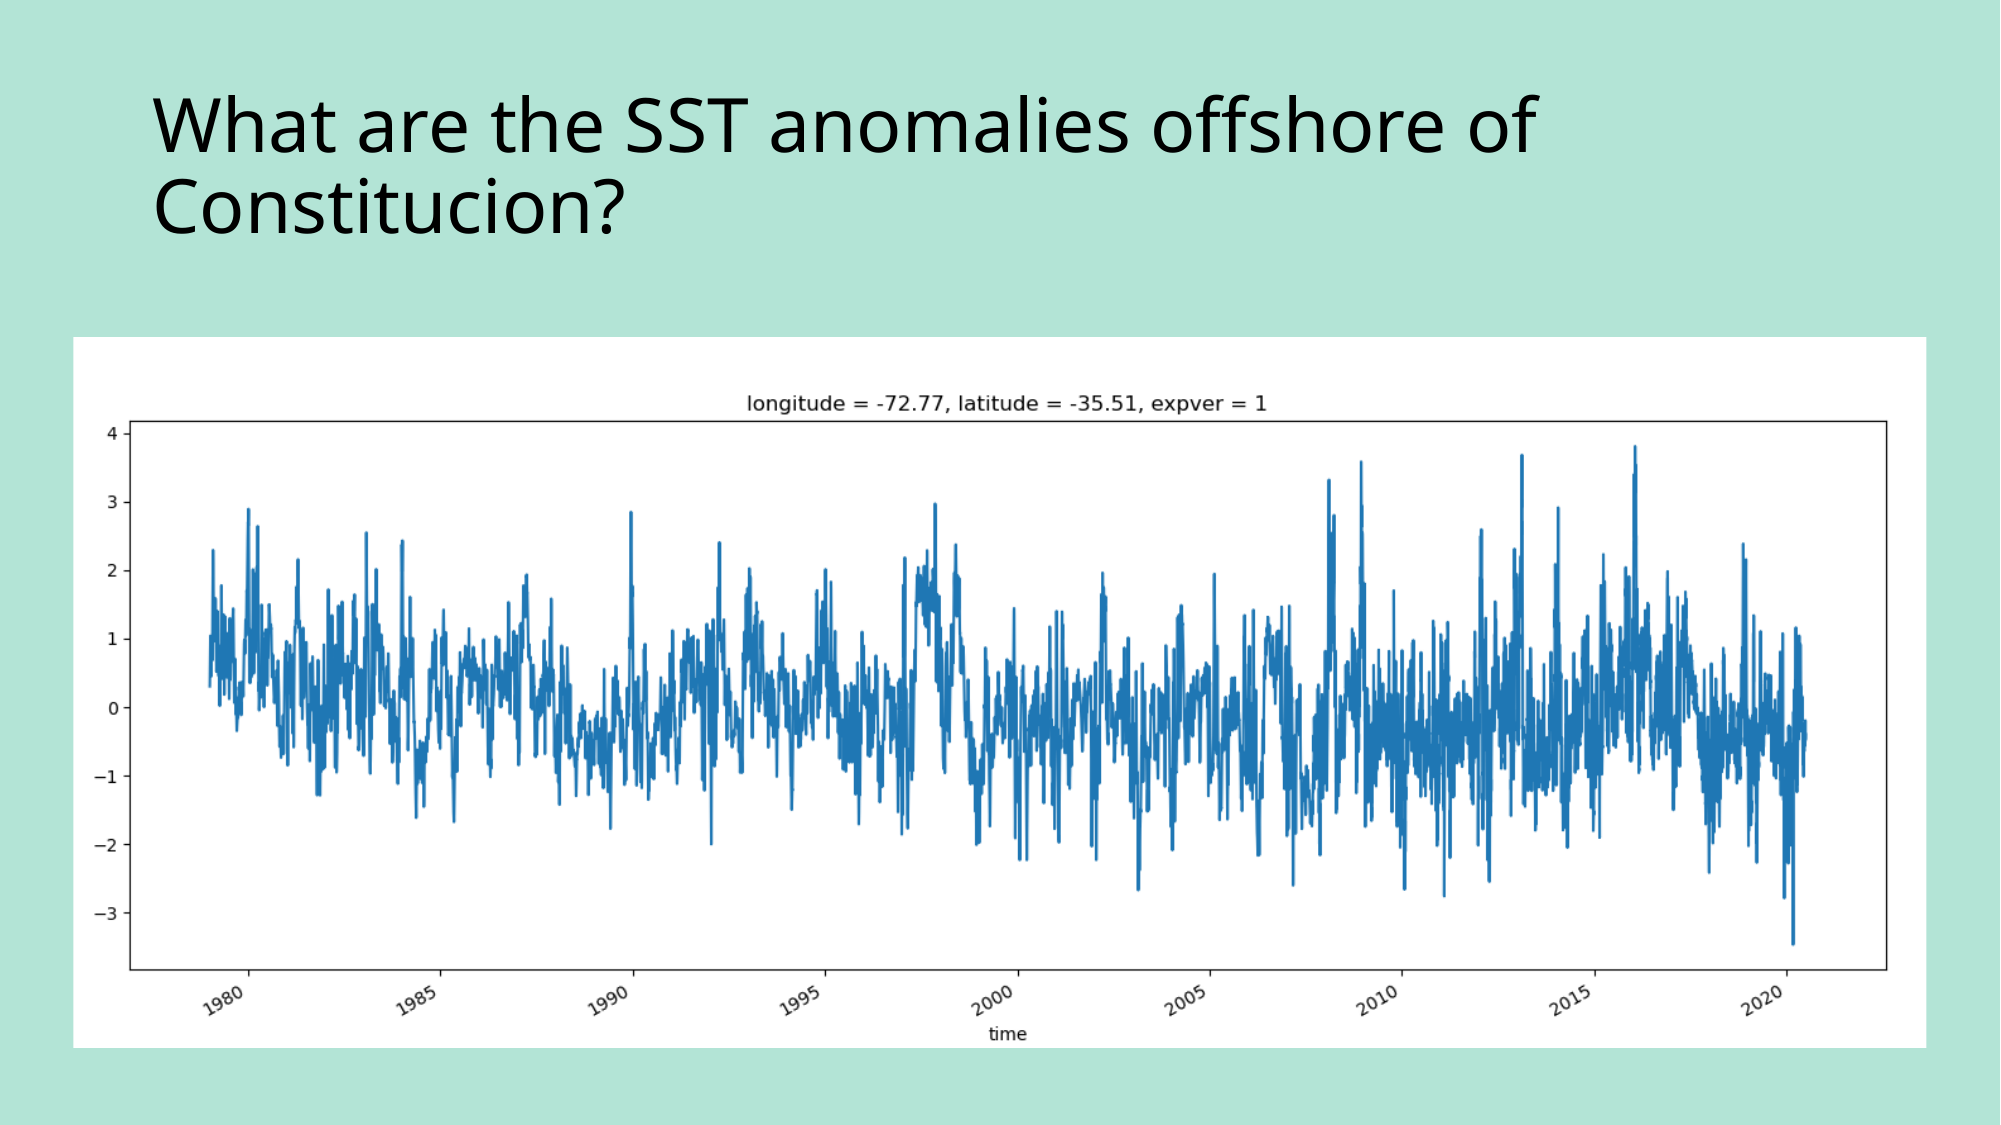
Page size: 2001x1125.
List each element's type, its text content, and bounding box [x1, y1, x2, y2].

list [73, 336, 1927, 1048]
title What are the SST anomalies offshore of Constitucion? [137, 59, 1863, 278]
